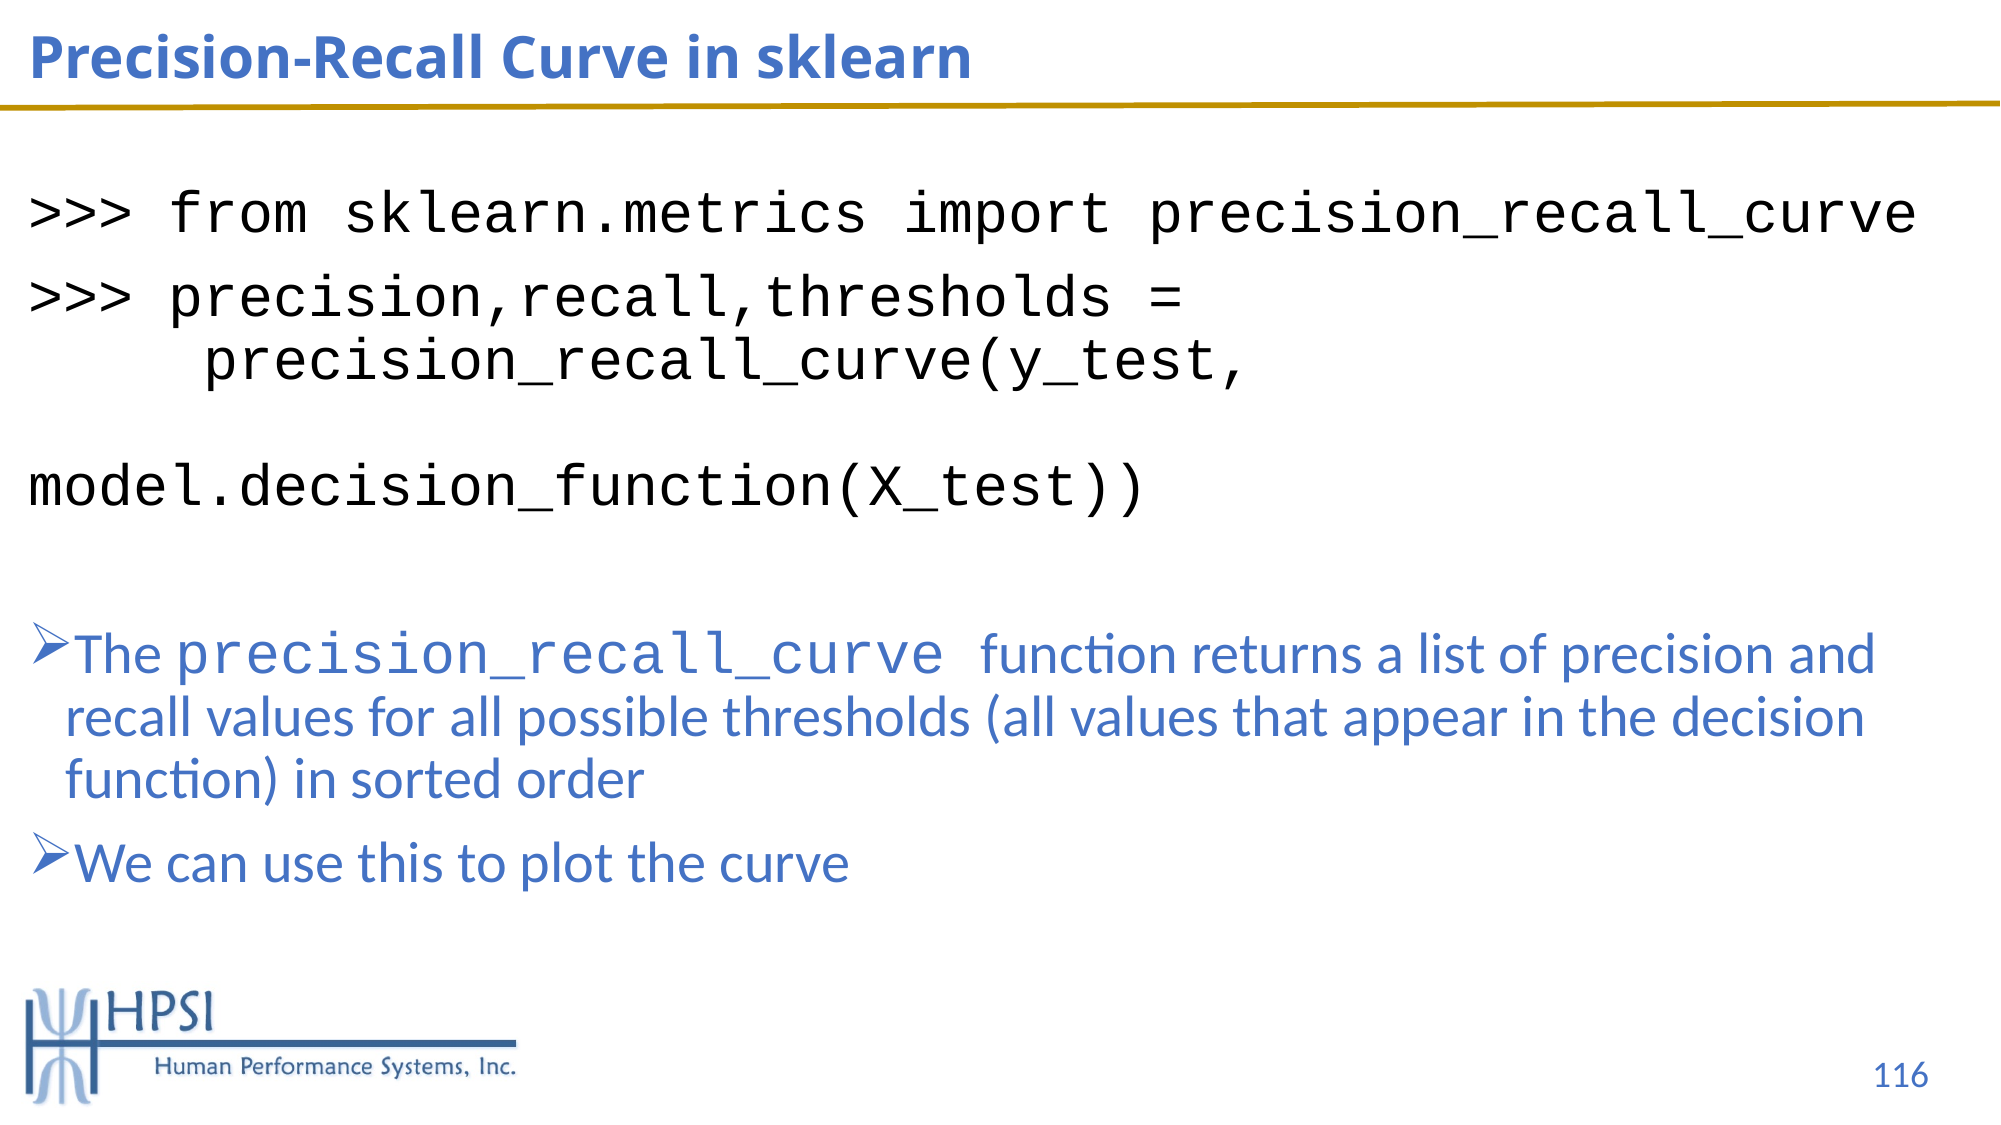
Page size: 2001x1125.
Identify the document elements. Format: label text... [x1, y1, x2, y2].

slide_number 116 [1493, 1042, 1944, 1103]
title Precision-Recall Curve in sklearn [13, 0, 1739, 120]
picture [21, 981, 524, 1108]
list >>> from sklearn.metrics import precision_recall_curve >>> precision,recall,thresholds = precision_recall_curve(y_test, model.decision_function(X_test)) The precision_recall_curve function returns a list of precision and recall values for all possible thresholds (all values that appear in the decision function) in sorted order We can use this to plot the curve [13, 175, 1944, 889]
